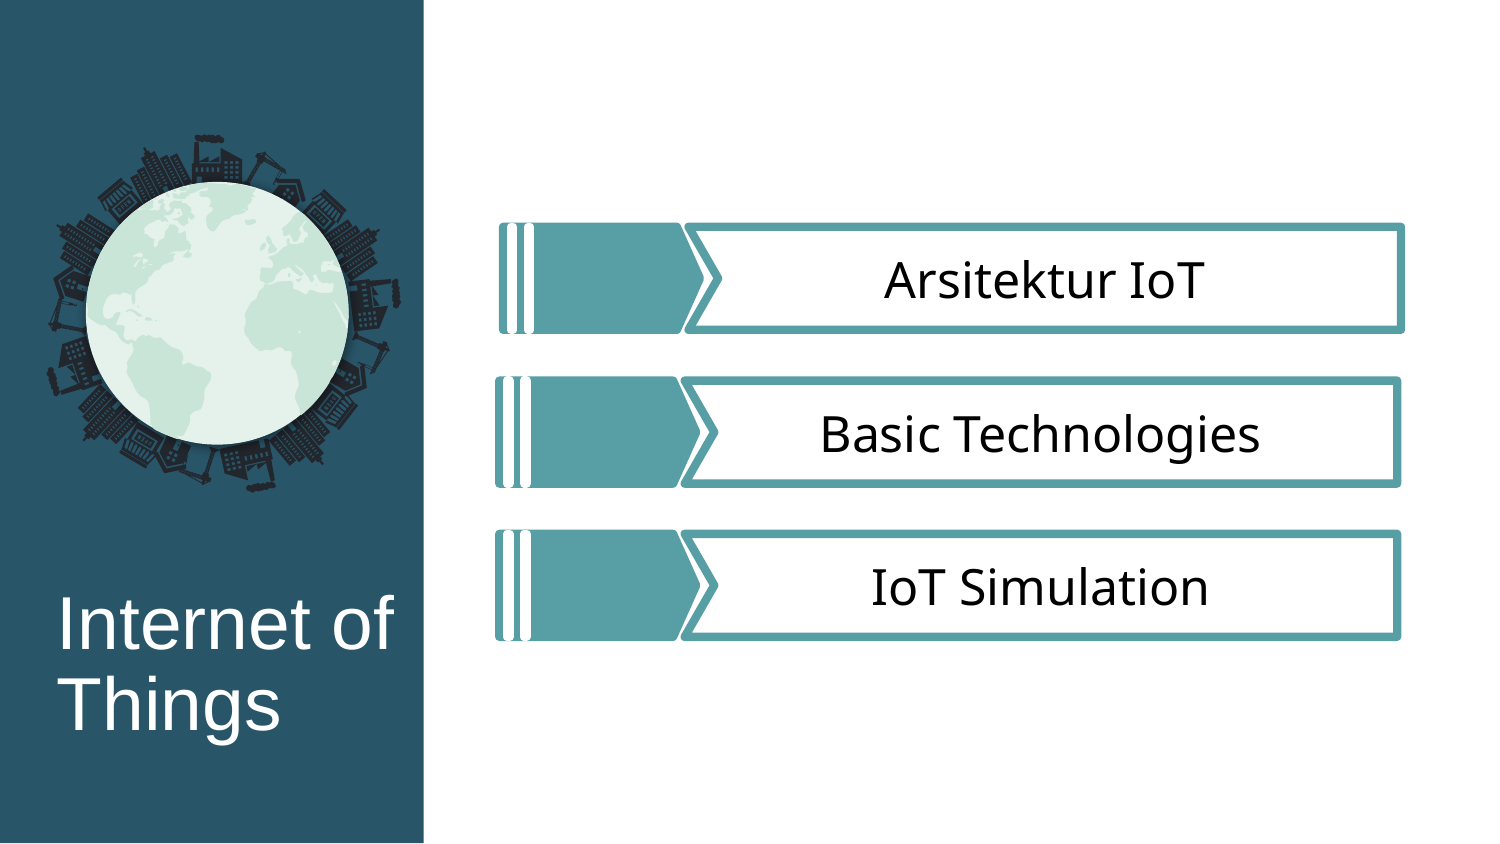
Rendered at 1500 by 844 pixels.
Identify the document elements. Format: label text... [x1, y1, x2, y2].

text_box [502, 226, 1402, 331]
text_box [0, 0, 424, 844]
text_box Internet of Things [42, 555, 419, 776]
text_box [47, 134, 401, 492]
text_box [498, 533, 1398, 638]
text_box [498, 380, 1398, 484]
